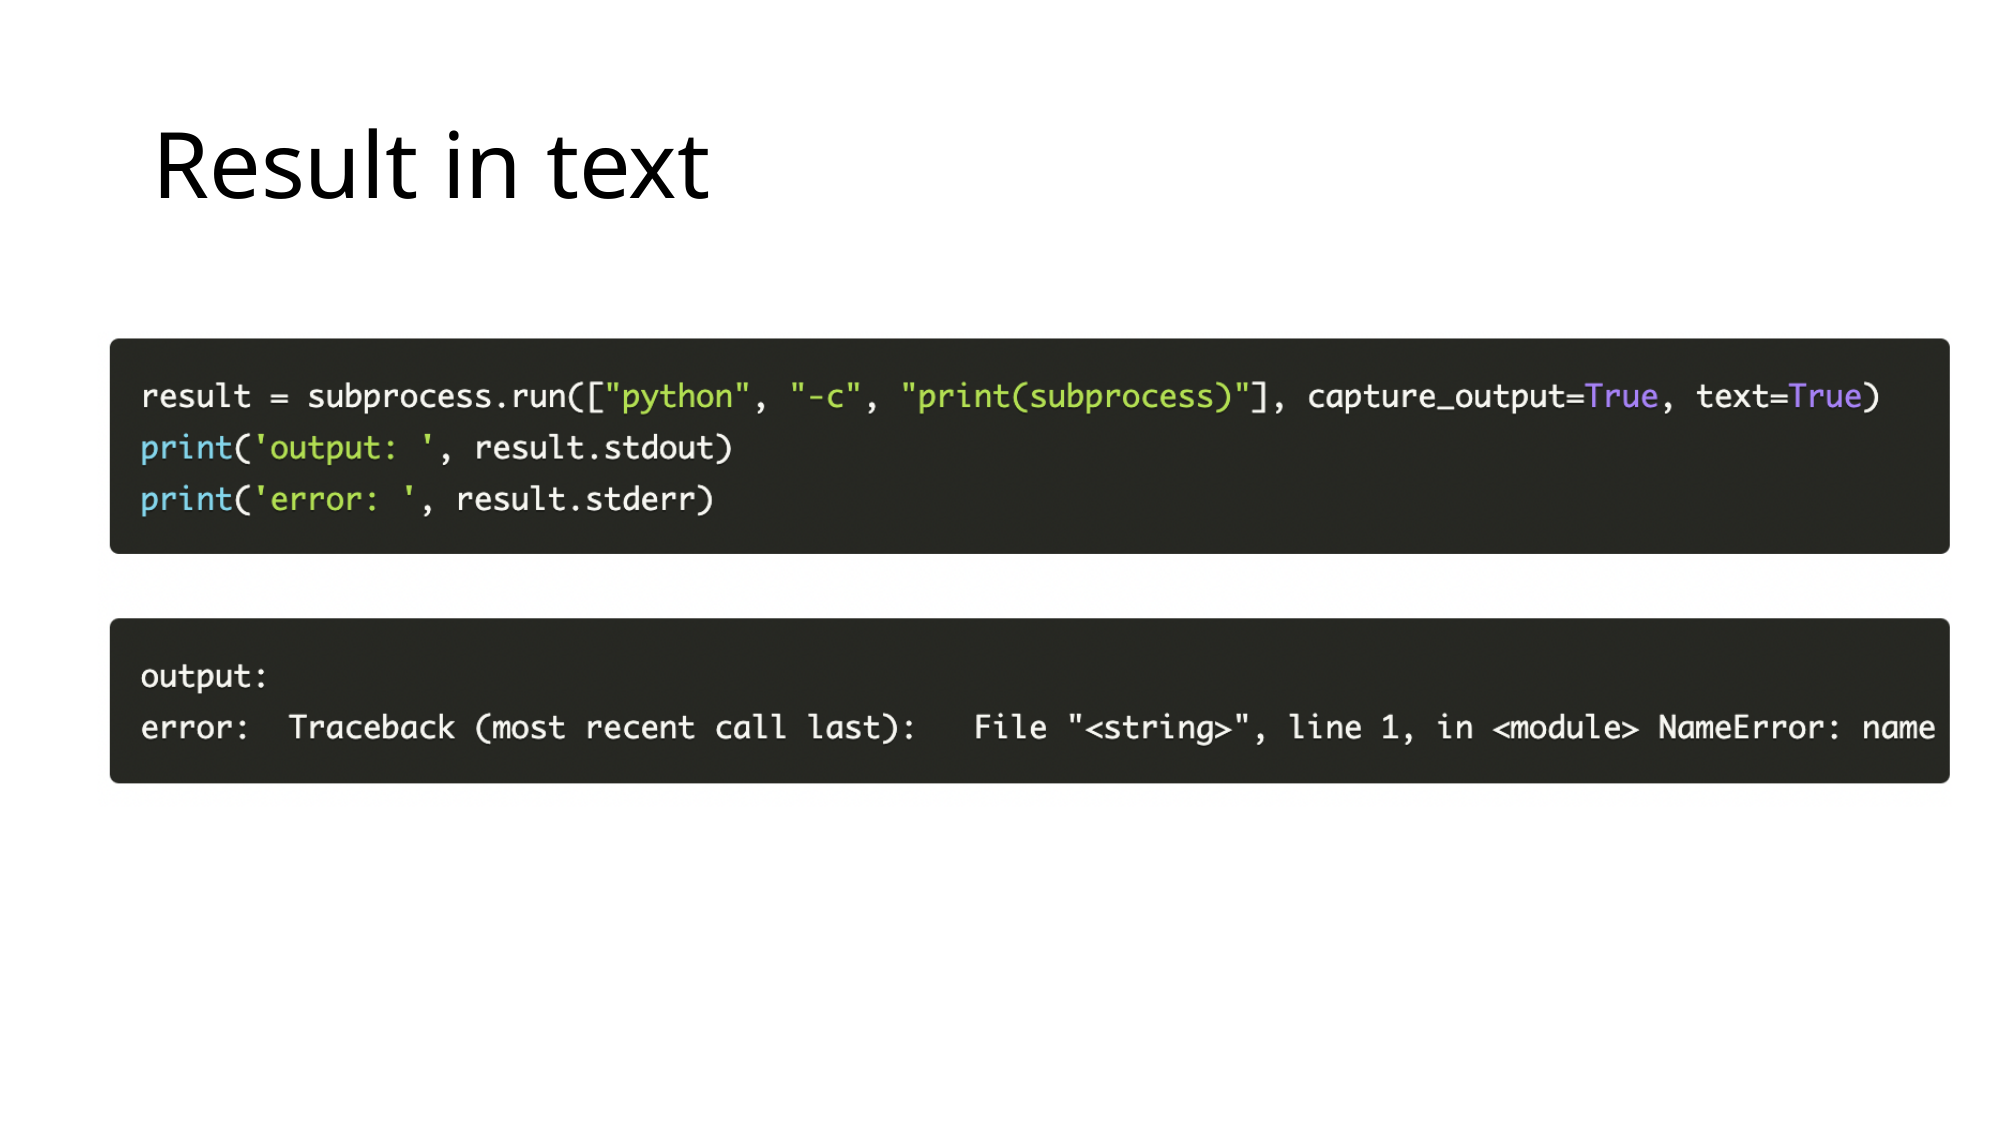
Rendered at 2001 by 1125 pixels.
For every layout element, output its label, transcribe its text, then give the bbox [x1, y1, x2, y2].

picture [97, 331, 1952, 807]
title Result in text [137, 59, 1863, 278]
